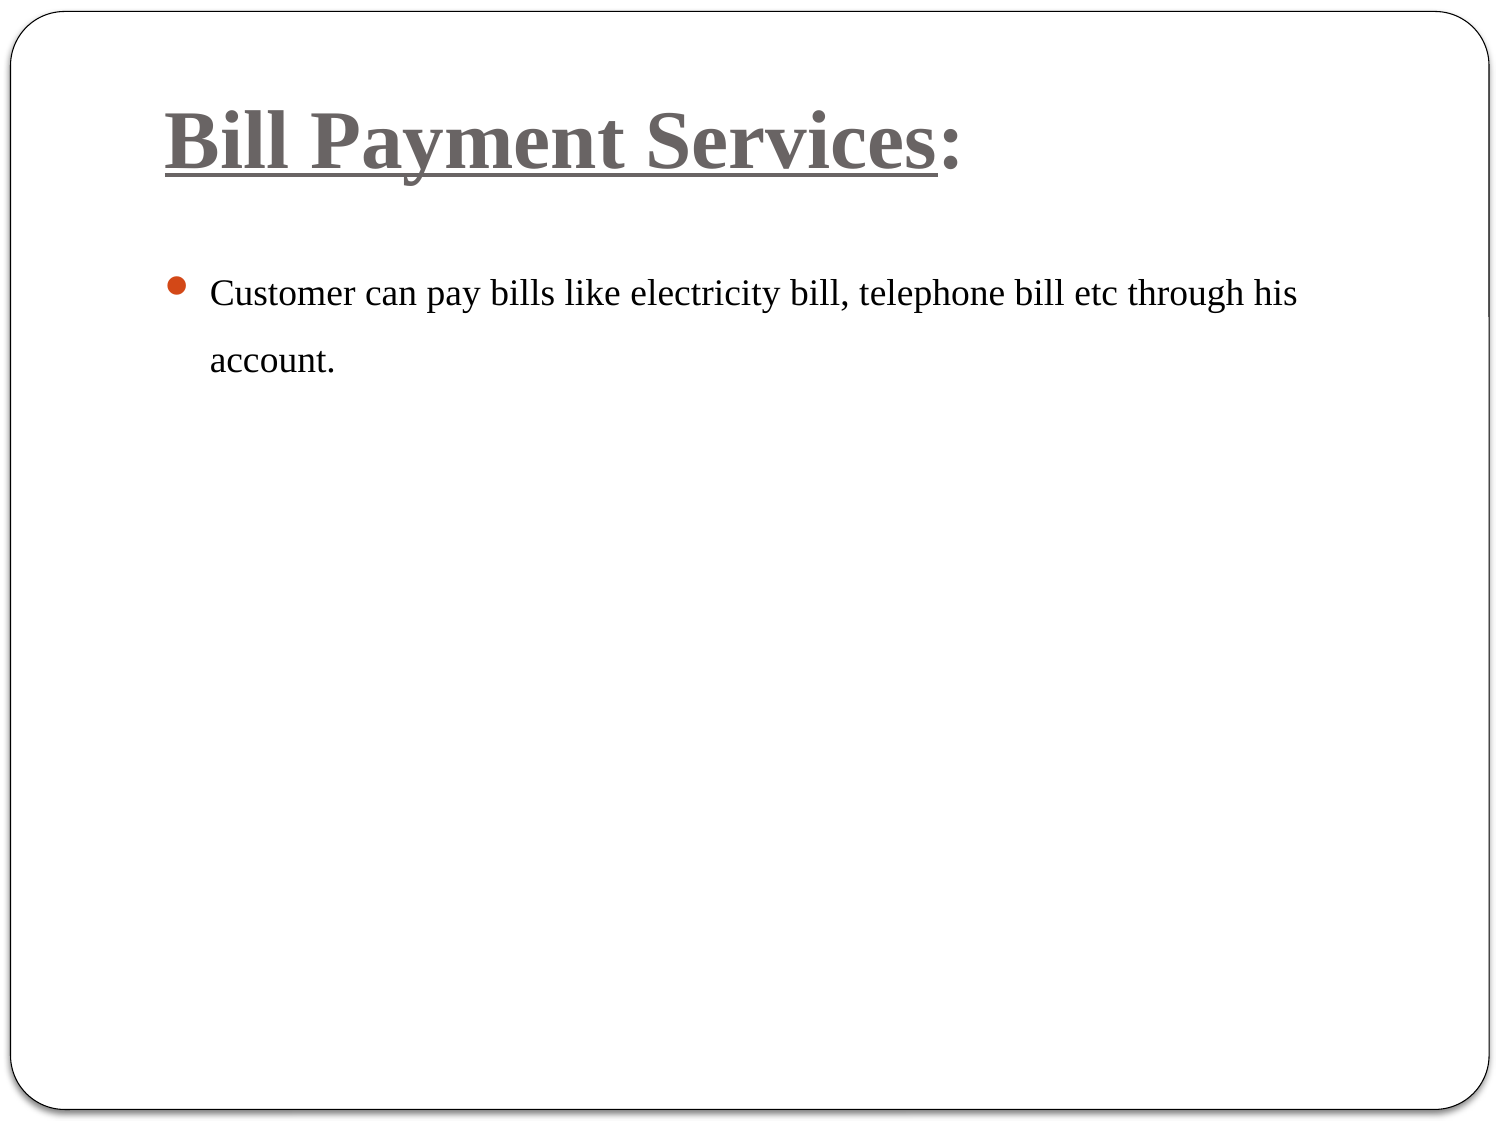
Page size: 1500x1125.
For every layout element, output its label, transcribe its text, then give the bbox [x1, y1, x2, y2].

title Bill Payment Services: [150, 45, 1425, 200]
list Customer can pay bills like electricity bill, telephone bill etc through his account. [150, 237, 1425, 988]
